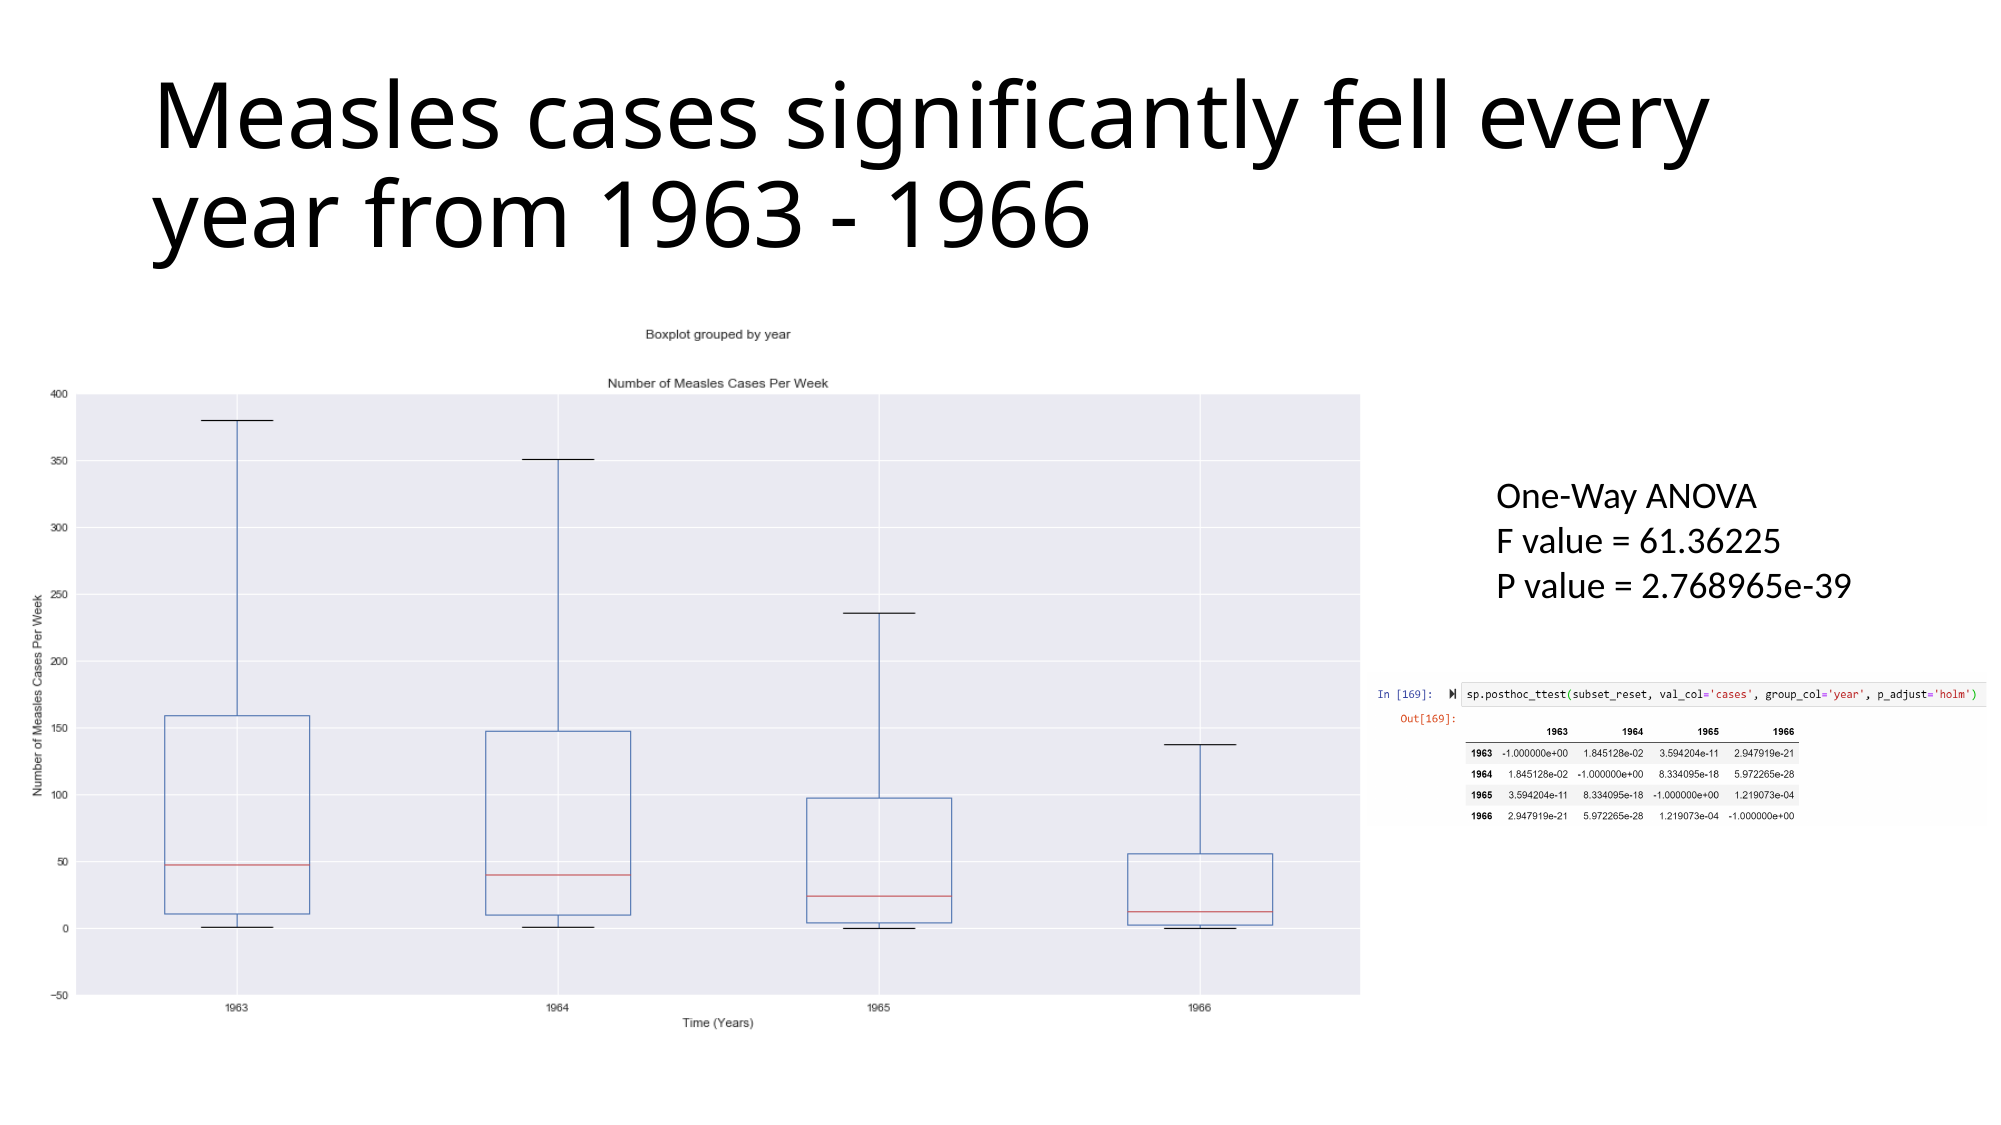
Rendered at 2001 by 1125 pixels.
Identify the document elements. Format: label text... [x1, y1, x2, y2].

picture [1367, 672, 1987, 826]
text_box One-Way ANOVA F value = 61.36225 P value = 2.768965e-39 [1481, 463, 1880, 659]
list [26, 322, 1368, 1036]
title Measles cases significantly fell every year from 1963 - 1966 [137, 59, 1863, 278]
